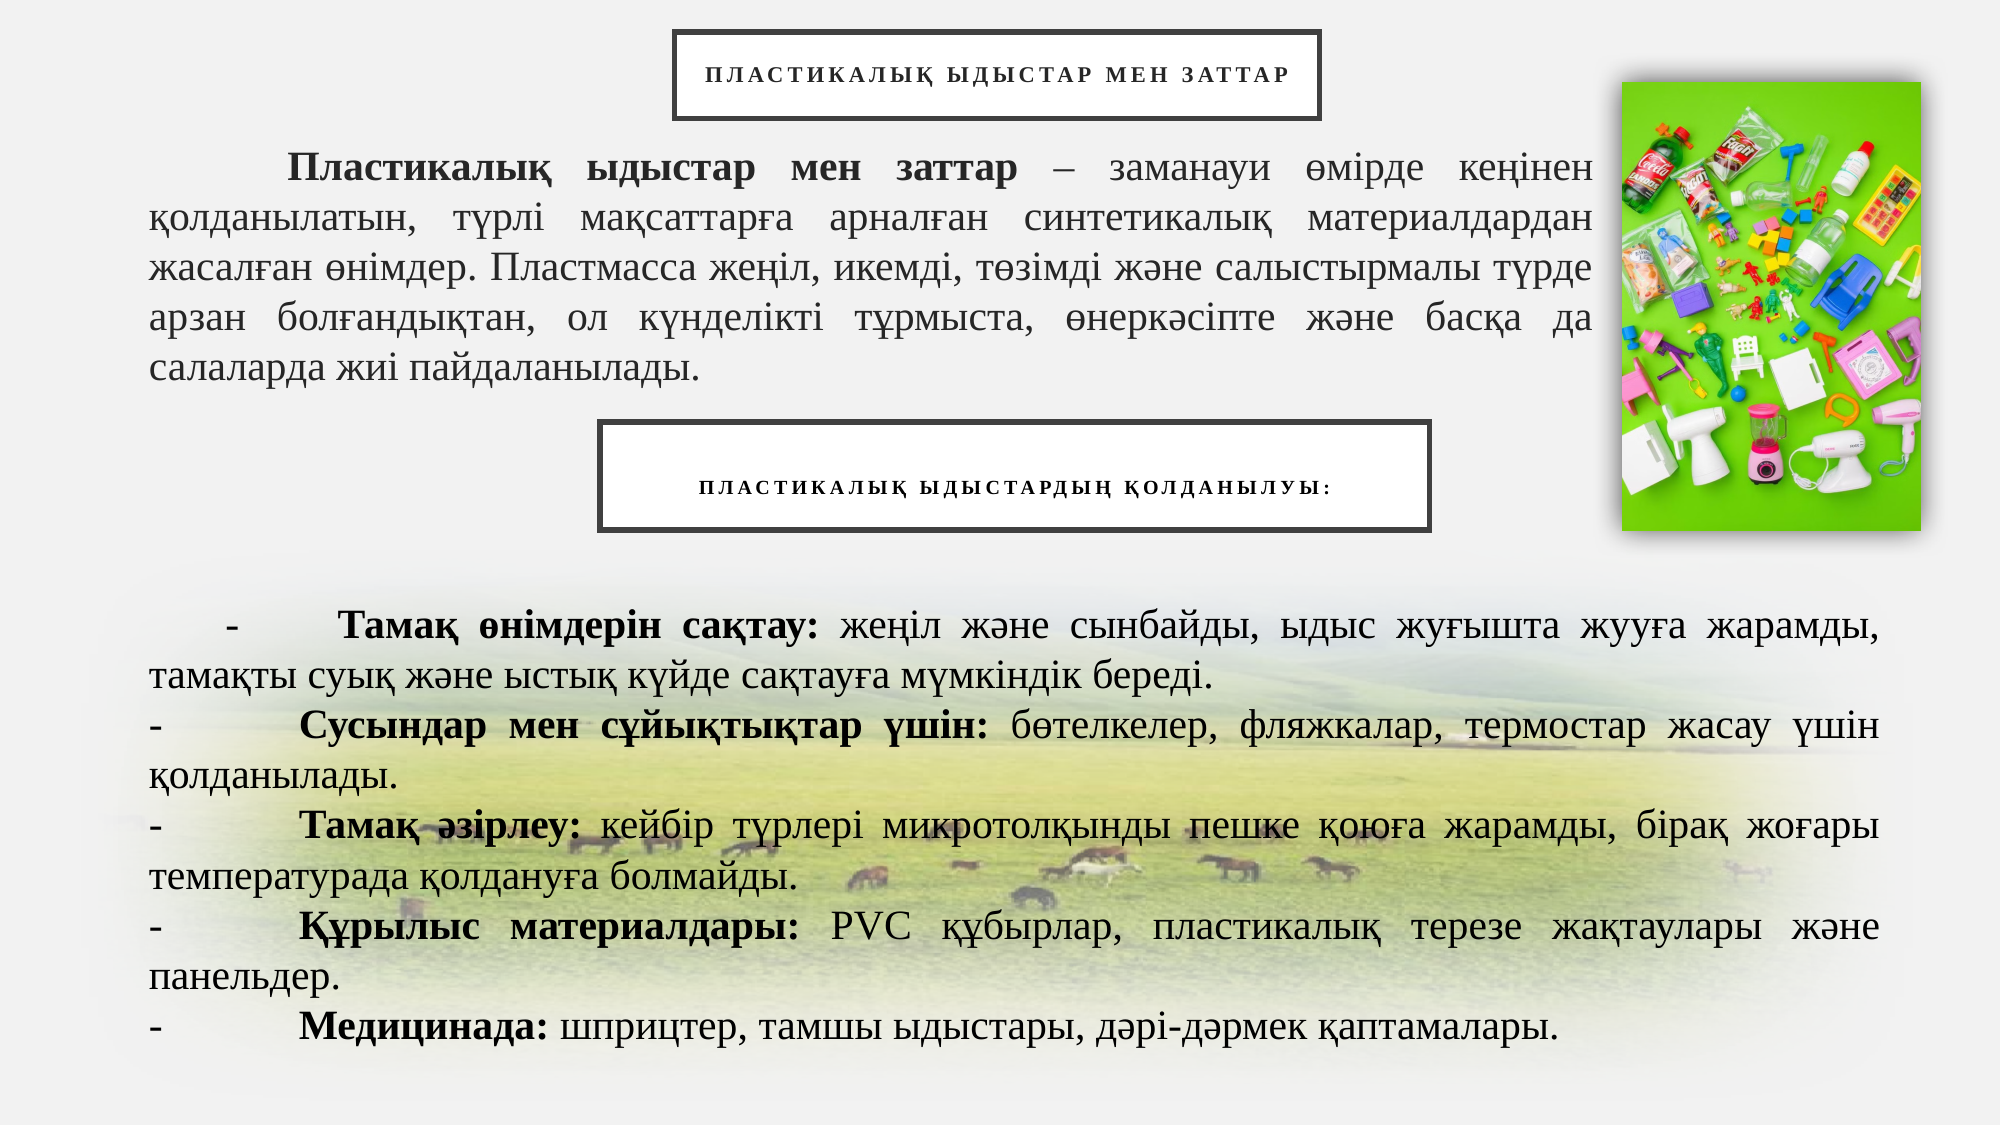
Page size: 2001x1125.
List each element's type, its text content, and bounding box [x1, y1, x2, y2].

picture [73, 542, 1921, 1108]
title Пластикалық ыдыстар мен заттар [672, 29, 1322, 121]
picture [1622, 82, 1921, 531]
text_box Пластикалық ыдыстардың қолданылуы: [600, 422, 1430, 531]
list Пластикалық ыдыстар мен заттар – заманауи өмірде кеңінен қолданылатын, түрлі мақсаттарға арналған синтетикалық материалдардан жасалған өнімдер. Пластмасса жеңіл, икемді, төзімді және салыстырмалы түрде арзан болғандықтан, ол күнделікті тұрмыста, өнеркәсіпте және басқа да салаларда жиі пайдаланылады. [133, 131, 1599, 427]
